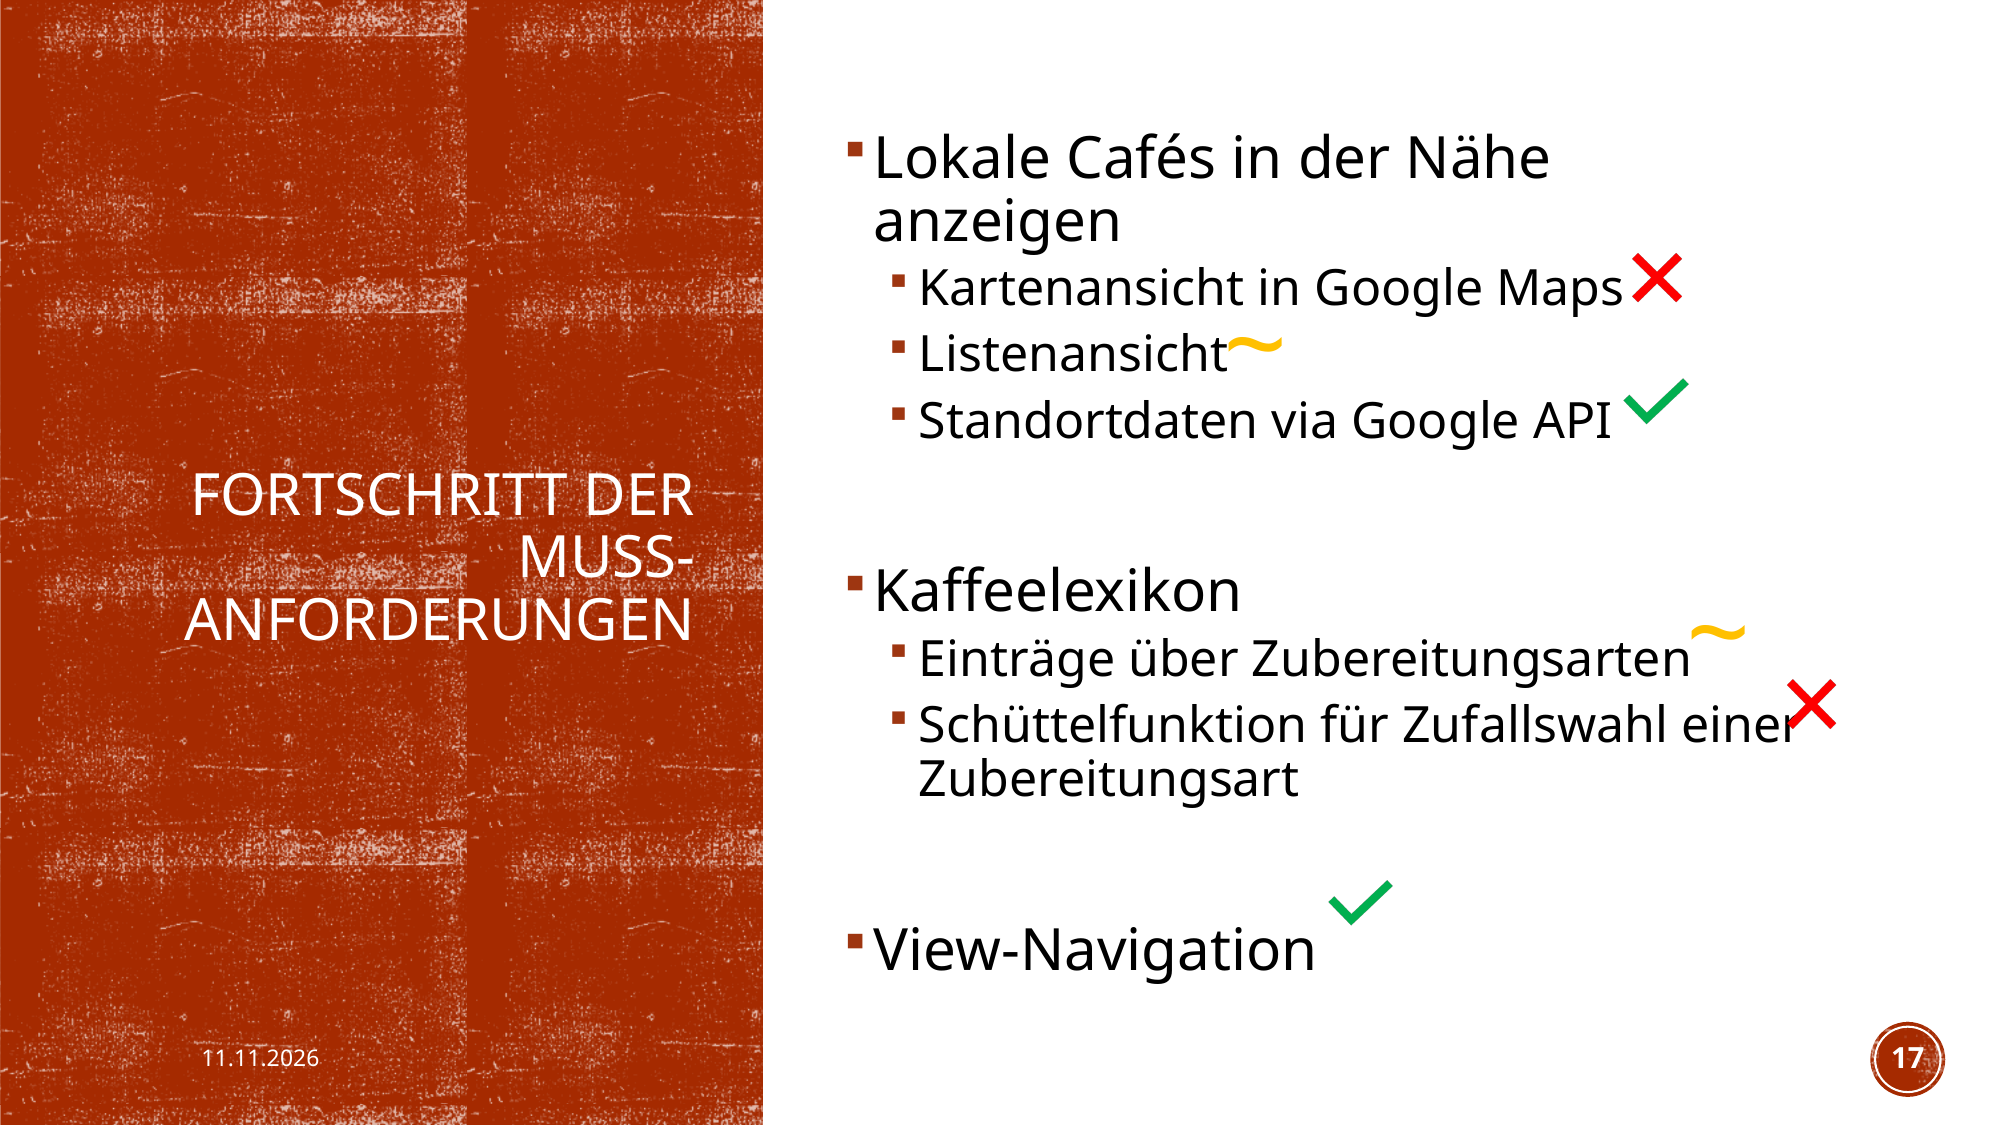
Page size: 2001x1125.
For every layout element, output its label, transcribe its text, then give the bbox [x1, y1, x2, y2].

list Lokale Cafés in der Nähe anzeigen Kartenansicht in Google Maps Listenansicht Standortdaten via Google API Kaffeelexikon Einträge über Zubereitungsarten Schüttelfunktion für Zufallswahl einer Zubereitungsart View-Navigation [829, 98, 1826, 1013]
picture [1622, 367, 1690, 435]
slide_number 17 [1855, 1028, 1961, 1089]
picture [1327, 869, 1394, 936]
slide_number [186, 1028, 724, 1089]
text_box ~ [1672, 552, 1741, 703]
text_box [0, 0, 763, 1125]
text_box ~ [1208, 264, 1277, 415]
title Fortschritt der Muss-Anforderungen [105, 105, 711, 1013]
picture [1778, 670, 1845, 738]
picture [1623, 244, 1691, 311]
